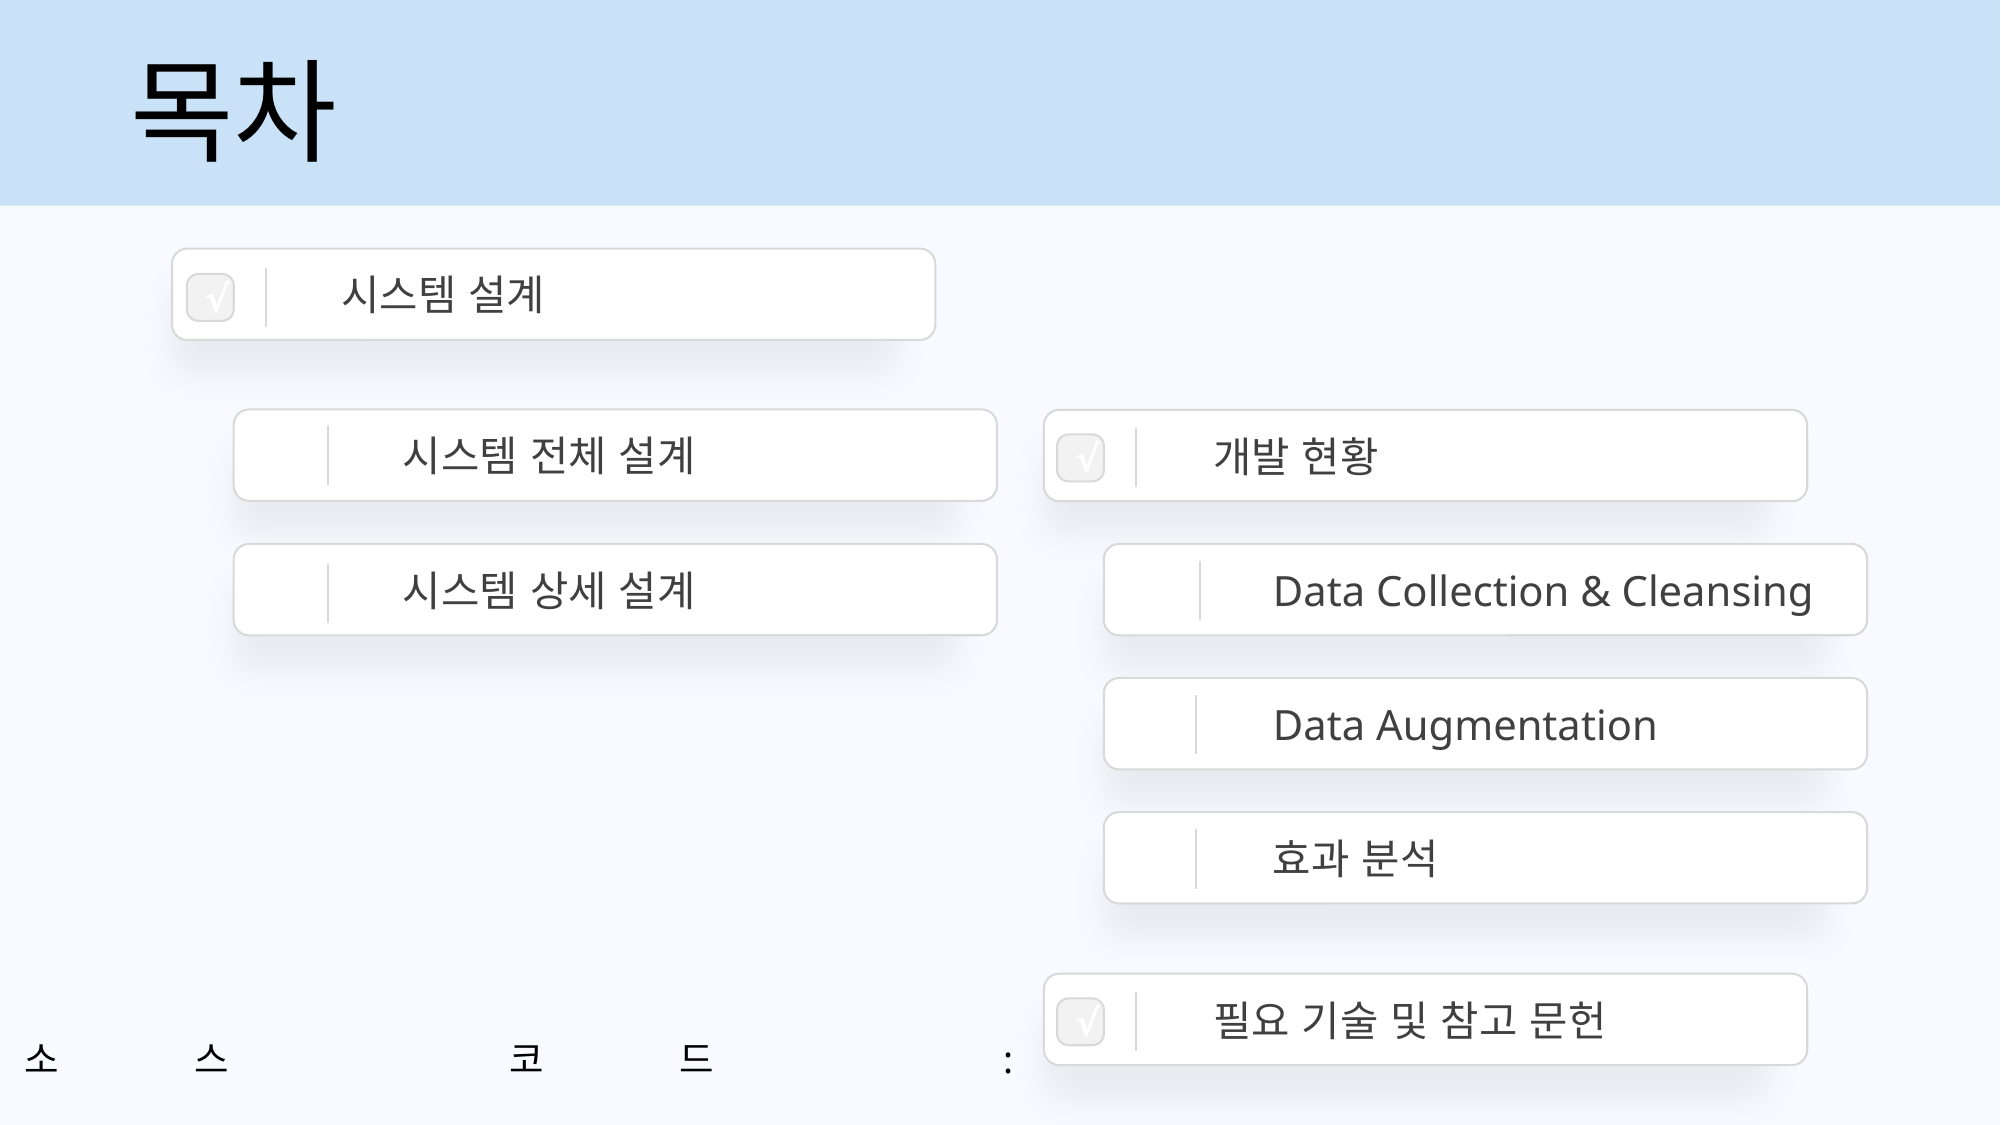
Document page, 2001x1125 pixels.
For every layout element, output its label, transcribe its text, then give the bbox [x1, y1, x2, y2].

text_box 효과 분석 [1102, 811, 1869, 905]
text_box 시스템 상세 설계 [232, 542, 999, 637]
text_box 소스 코드 : https://github.com/GEUP/FireDetectionSystem [10, 992, 1028, 1125]
text_box Data Collection & Cleansing [1102, 542, 1869, 637]
text_box 시스템 전체 설계 [232, 408, 999, 502]
text_box √ [1055, 997, 1105, 1047]
text_box [0, 0, 2000, 207]
text_box 필요 기술 및 참고 문헌 [1042, 972, 1809, 1067]
text_box 목차 [0, 51, 503, 166]
text_box √ [185, 272, 235, 322]
text_box 시스템 설계 [170, 247, 937, 342]
text_box √ [1055, 433, 1105, 483]
text_box Data Augmentation [1102, 676, 1869, 771]
text_box 개발 현황 [1042, 408, 1809, 503]
